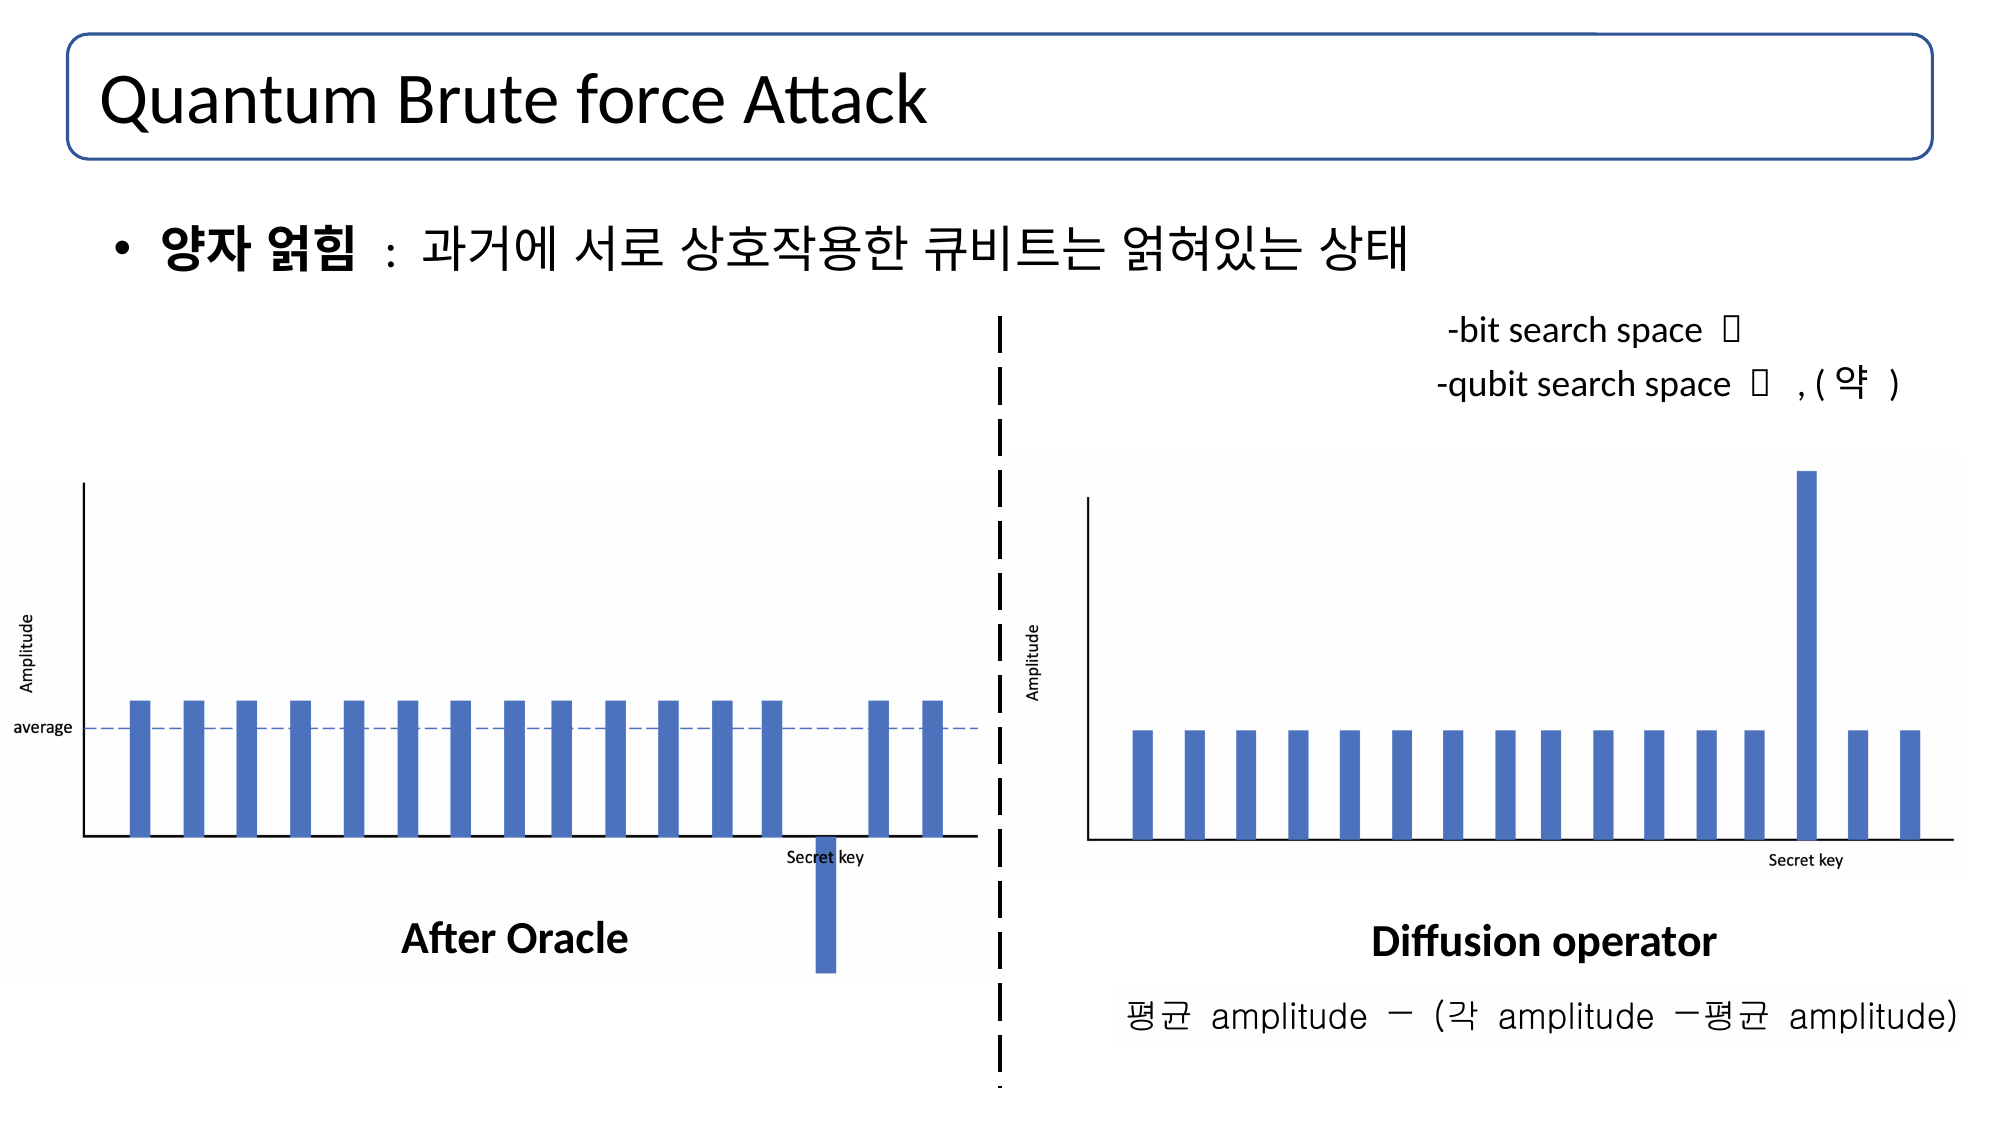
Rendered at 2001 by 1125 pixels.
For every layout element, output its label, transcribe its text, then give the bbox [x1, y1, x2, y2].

text_box Quantum Brute force Attack [84, 42, 1890, 145]
text_box 양자 얽힘 : 과거에 서로 상호작용한 큐비트는 얽혀있는 상태 [98, 210, 1441, 285]
text_box Diffusion operator [1356, 902, 1733, 973]
picture [0, 479, 988, 980]
picture [1114, 985, 1963, 1044]
picture [1003, 452, 1963, 881]
